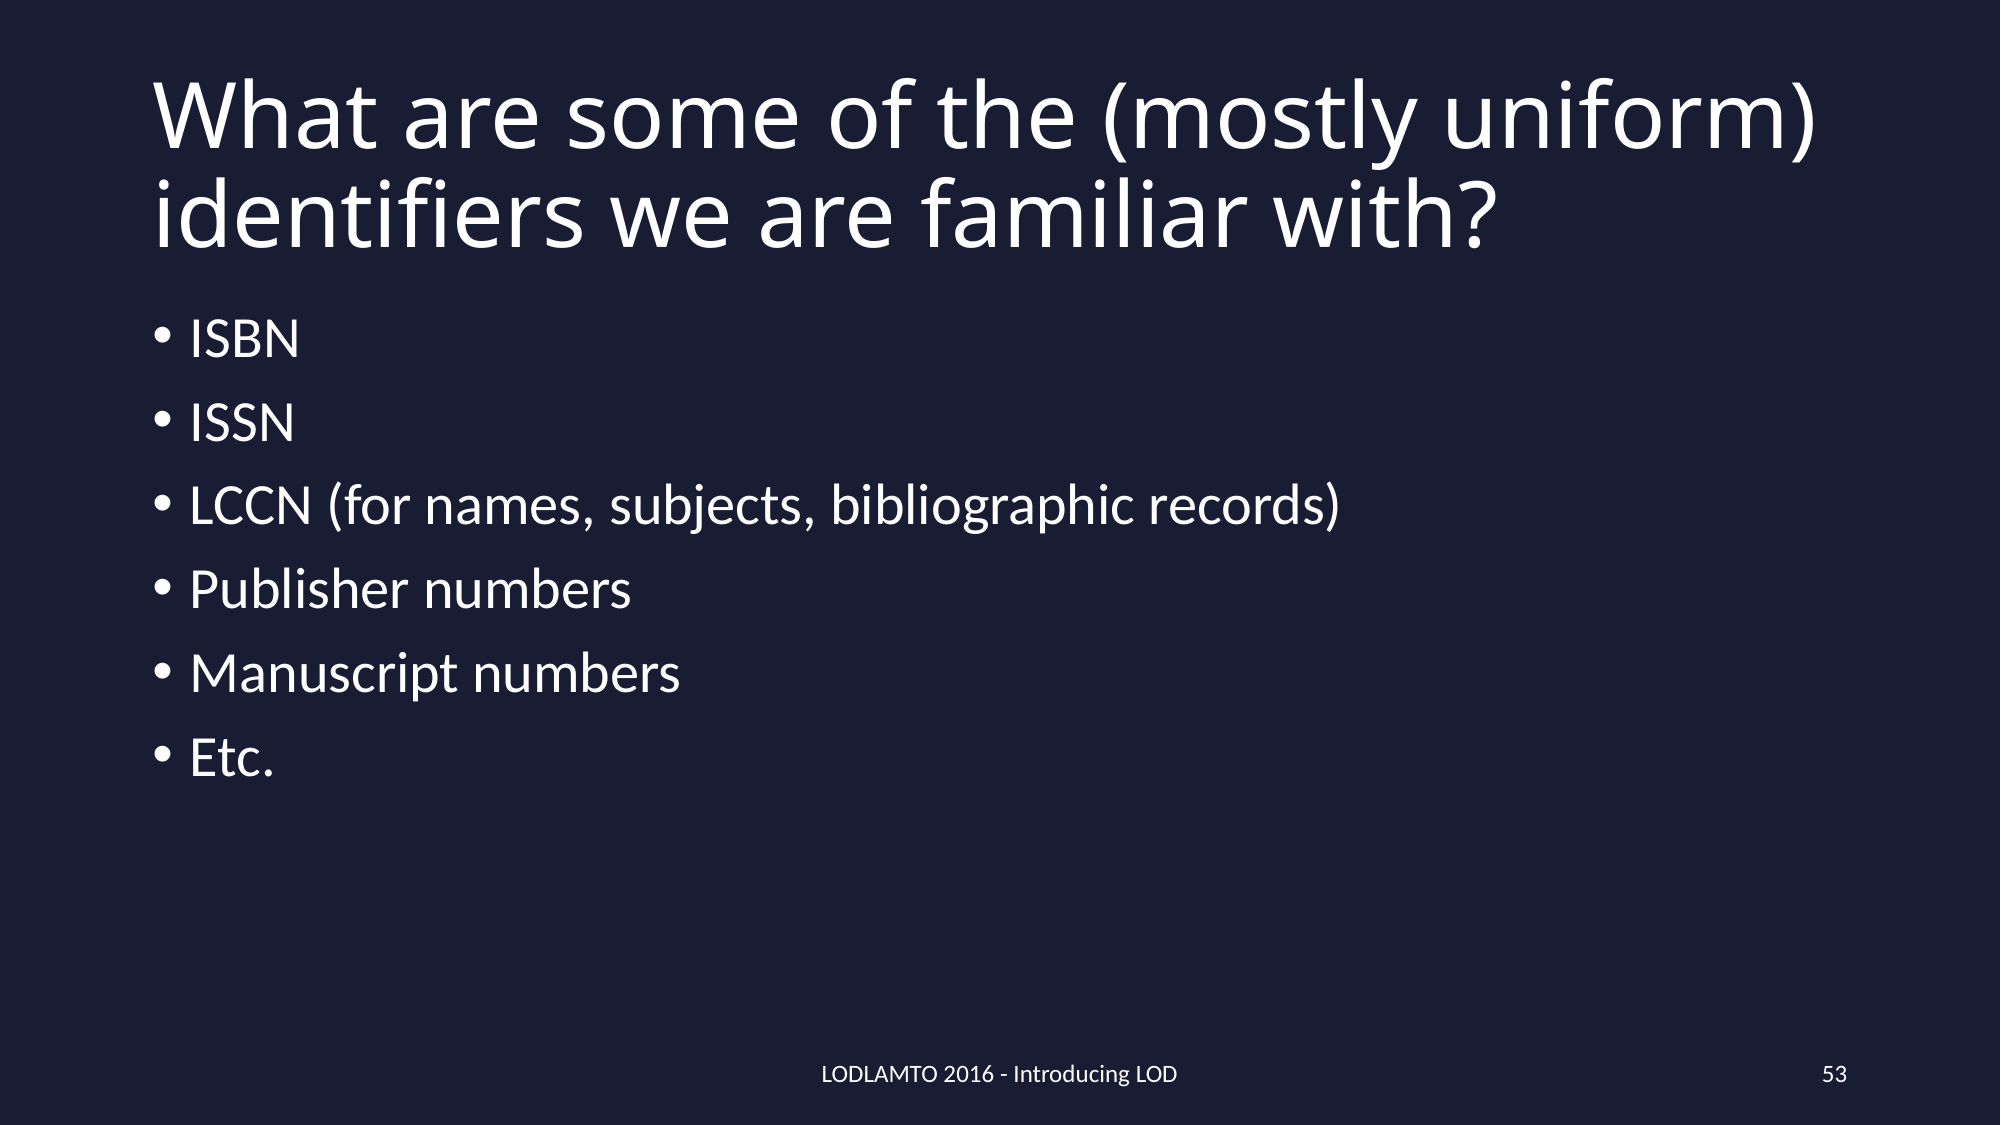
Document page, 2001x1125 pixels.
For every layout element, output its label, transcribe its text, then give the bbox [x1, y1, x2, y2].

list ISBN ISSN LCCN (for names, subjects, bibliographic records) Publisher numbers Manuscript numbers Etc. [137, 299, 1863, 1014]
slide_number 53 [1412, 1042, 1863, 1103]
footer LODLAMTO 2016 - Introducing LOD [662, 1042, 1338, 1103]
title What are some of the (mostly uniform) identifiers we are familiar with? [137, 59, 1863, 278]
